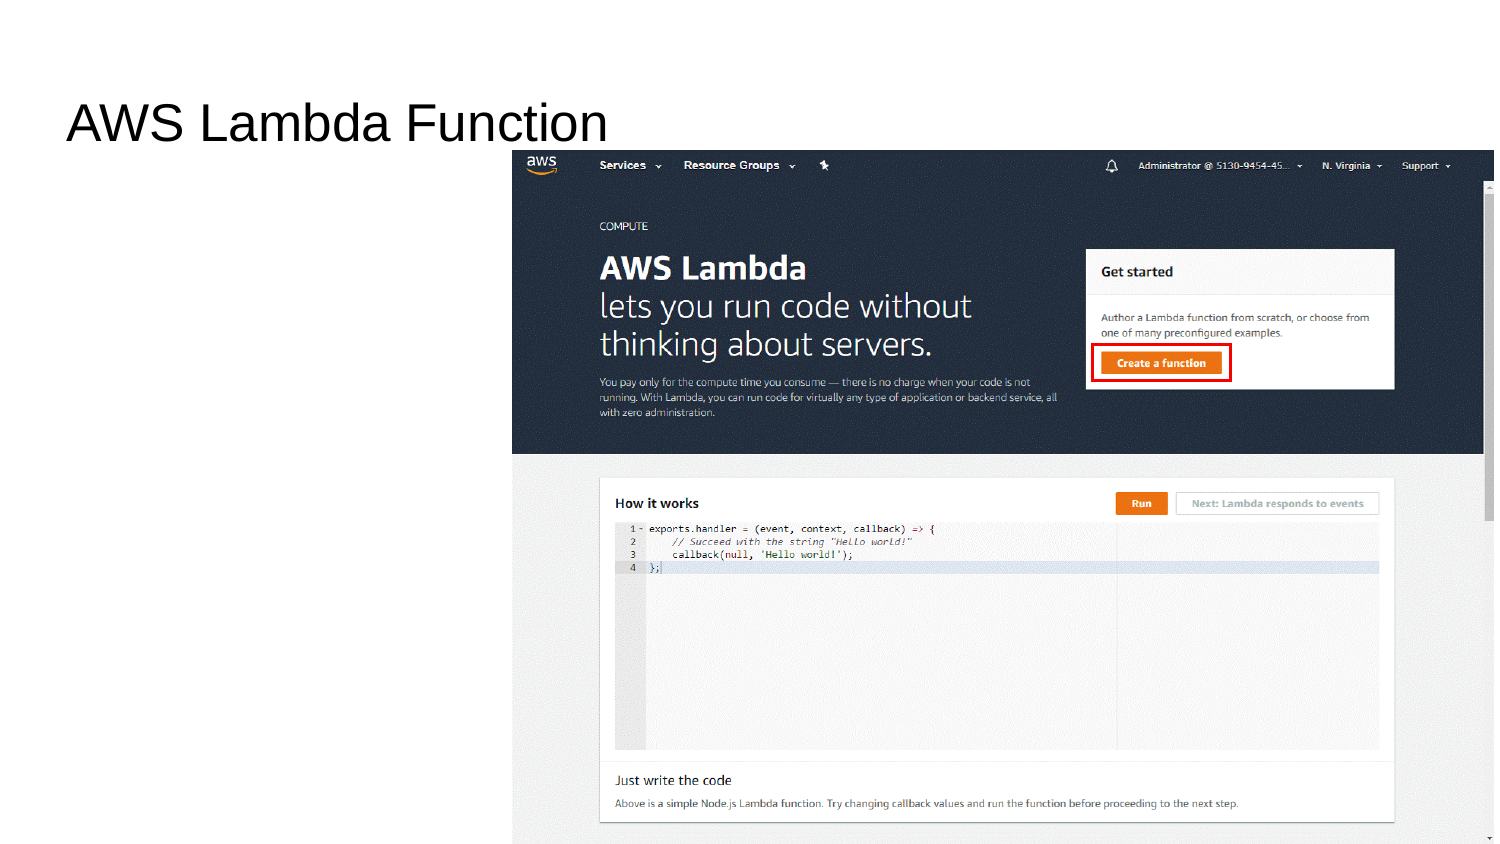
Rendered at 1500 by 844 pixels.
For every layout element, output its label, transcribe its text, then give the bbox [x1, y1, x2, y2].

title AWS Lambda Function [51, 72, 1449, 167]
picture [512, 149, 1494, 844]
